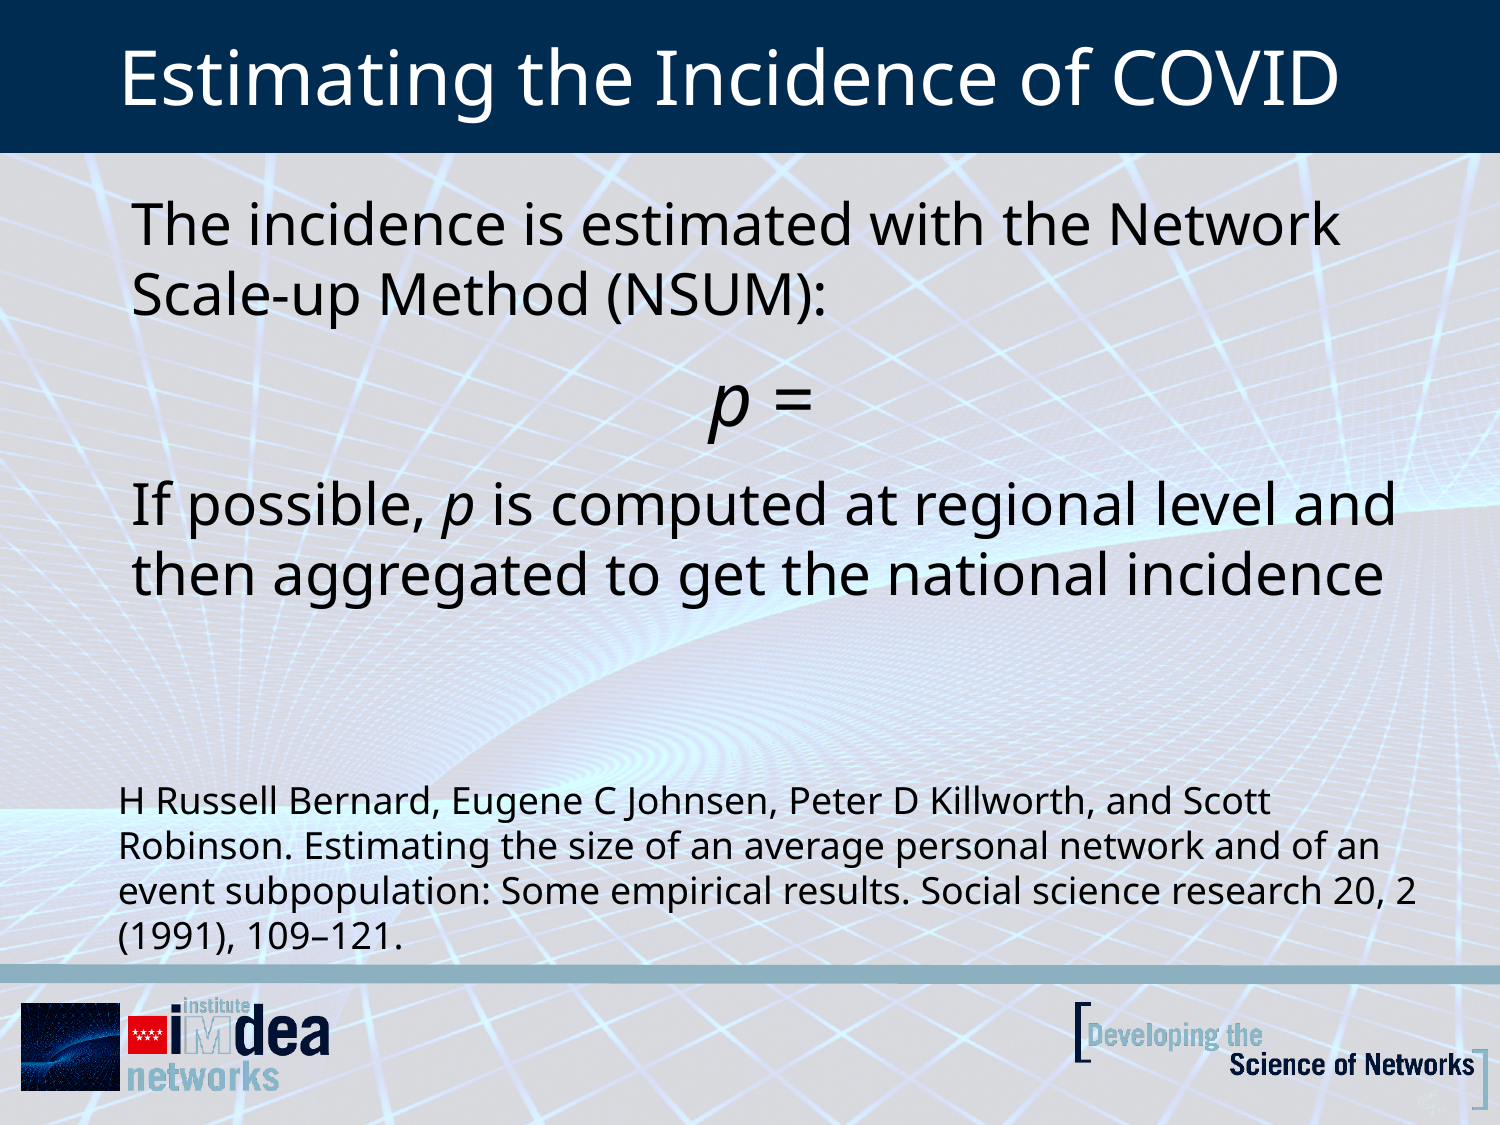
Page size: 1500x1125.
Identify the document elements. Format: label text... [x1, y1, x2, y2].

picture [1075, 1002, 1488, 1110]
text_box H Russell Bernard, Eugene C Johnsen, Peter D Killworth, and Scott Robinson. Estimating the size of an average personal network and of an event subpopulation: Some empirical results. Social science research 20, 2 (1991), 109–121. [103, 769, 1442, 965]
picture [21, 1003, 120, 1091]
picture [128, 997, 329, 1091]
title Estimating the Incidence of COVID [103, 31, 1442, 131]
